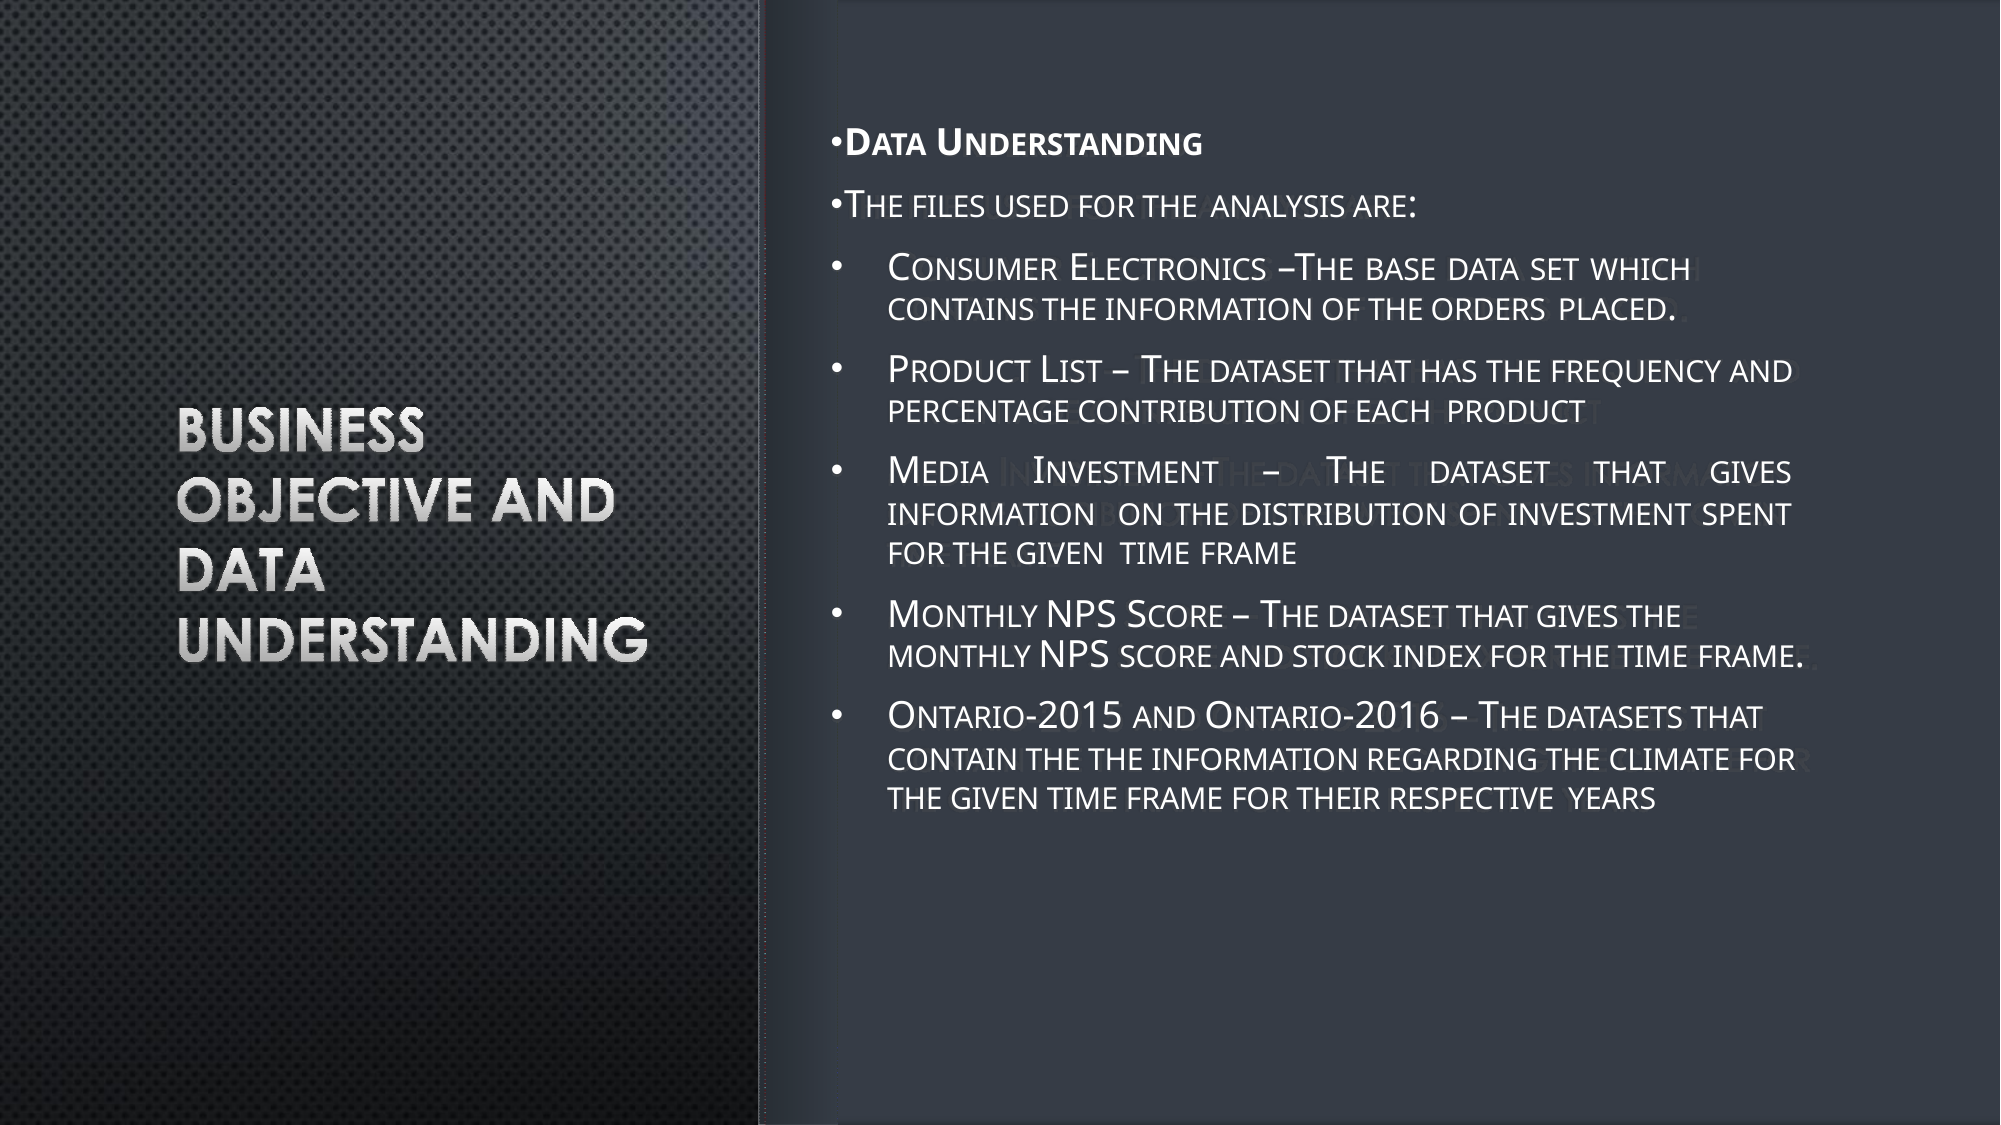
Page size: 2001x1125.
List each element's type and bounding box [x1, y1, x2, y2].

text_box [171, 539, 329, 595]
picture [0, 0, 758, 1125]
text_box [171, 398, 428, 456]
text_box [168, 468, 619, 526]
text_box [170, 608, 652, 666]
text_box [758, 0, 2000, 1125]
